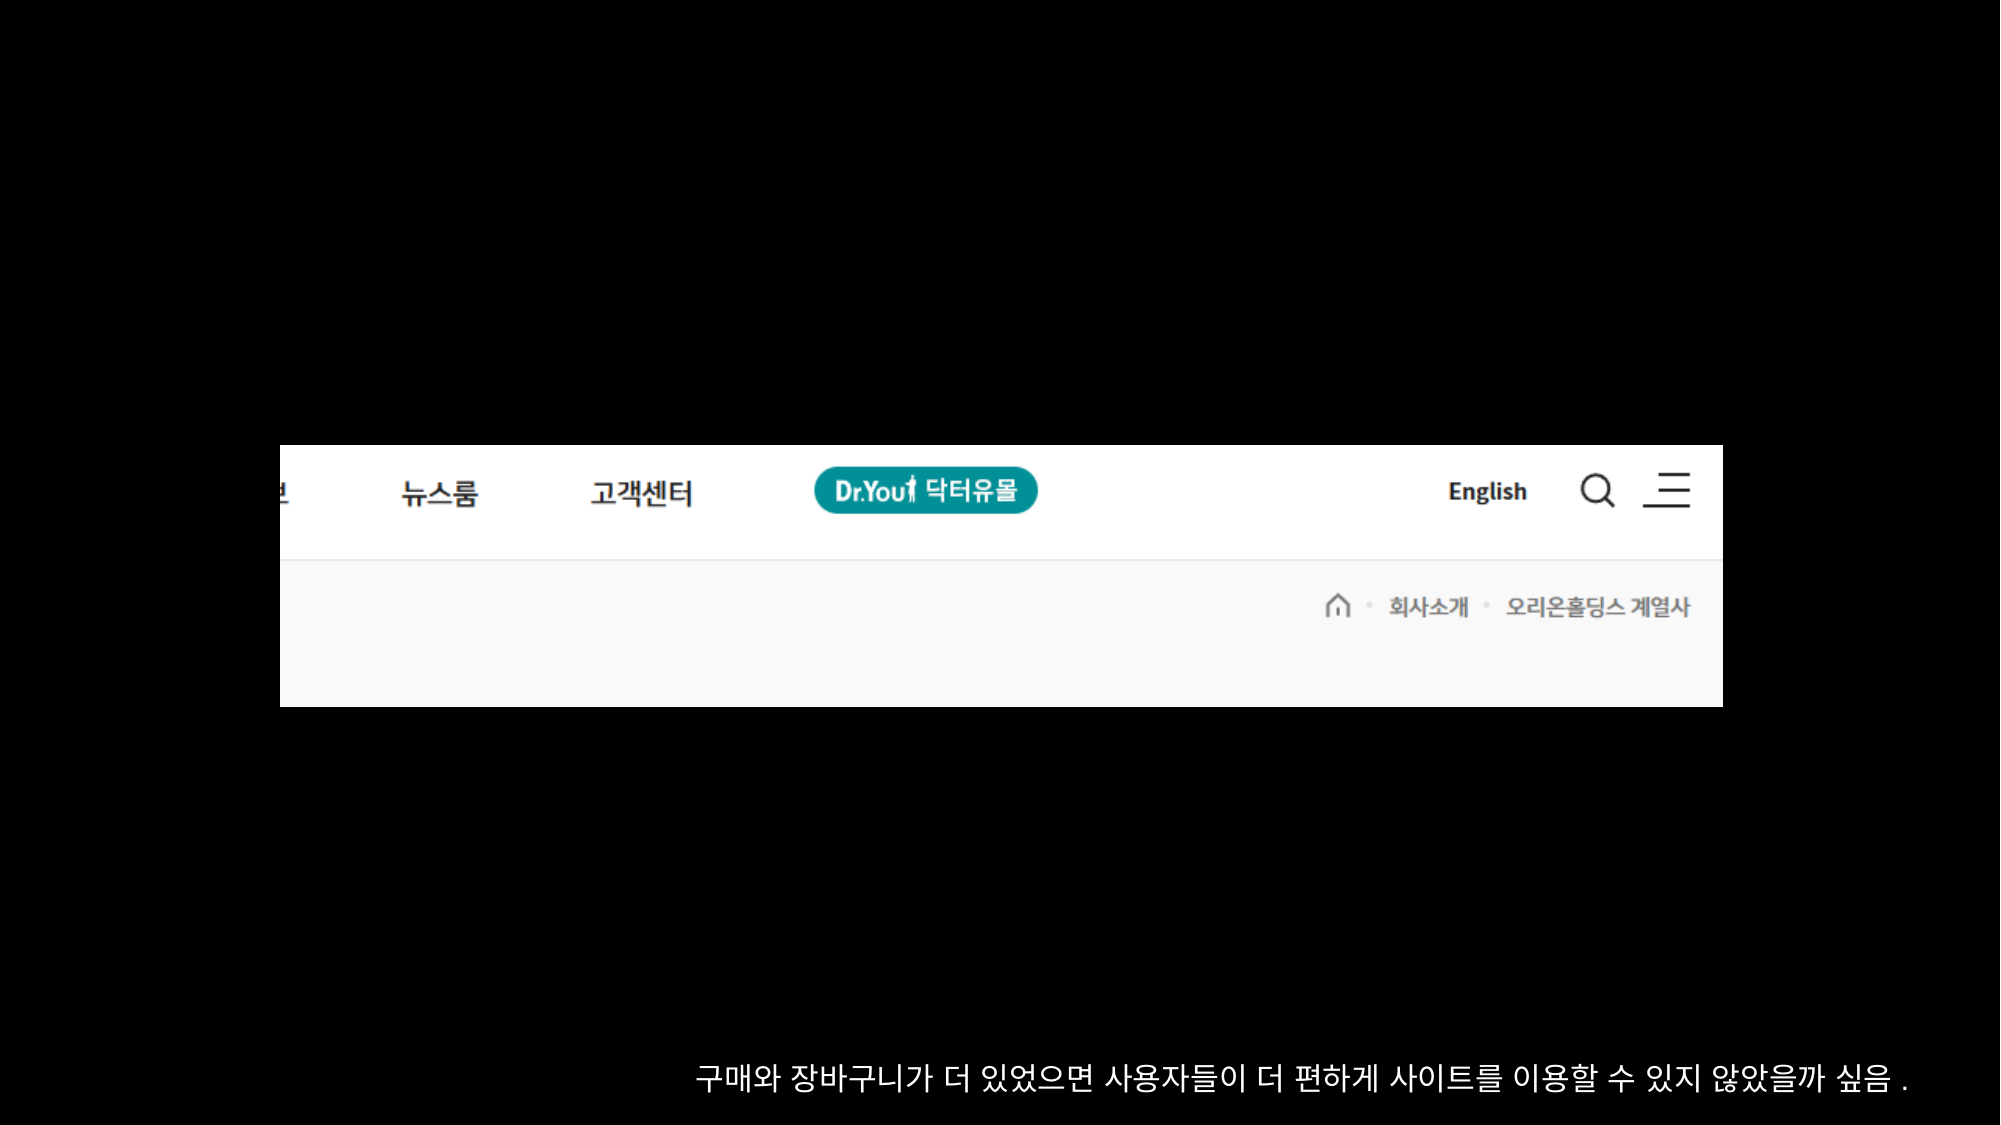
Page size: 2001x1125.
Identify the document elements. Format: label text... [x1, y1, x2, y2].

text_box 구매와 장바구니가 더 있었으면 사용자들이 더 편하게 사이트를 이용할 수 있지 않았을까 싶음. [680, 1051, 1934, 1104]
picture [279, 445, 1724, 708]
